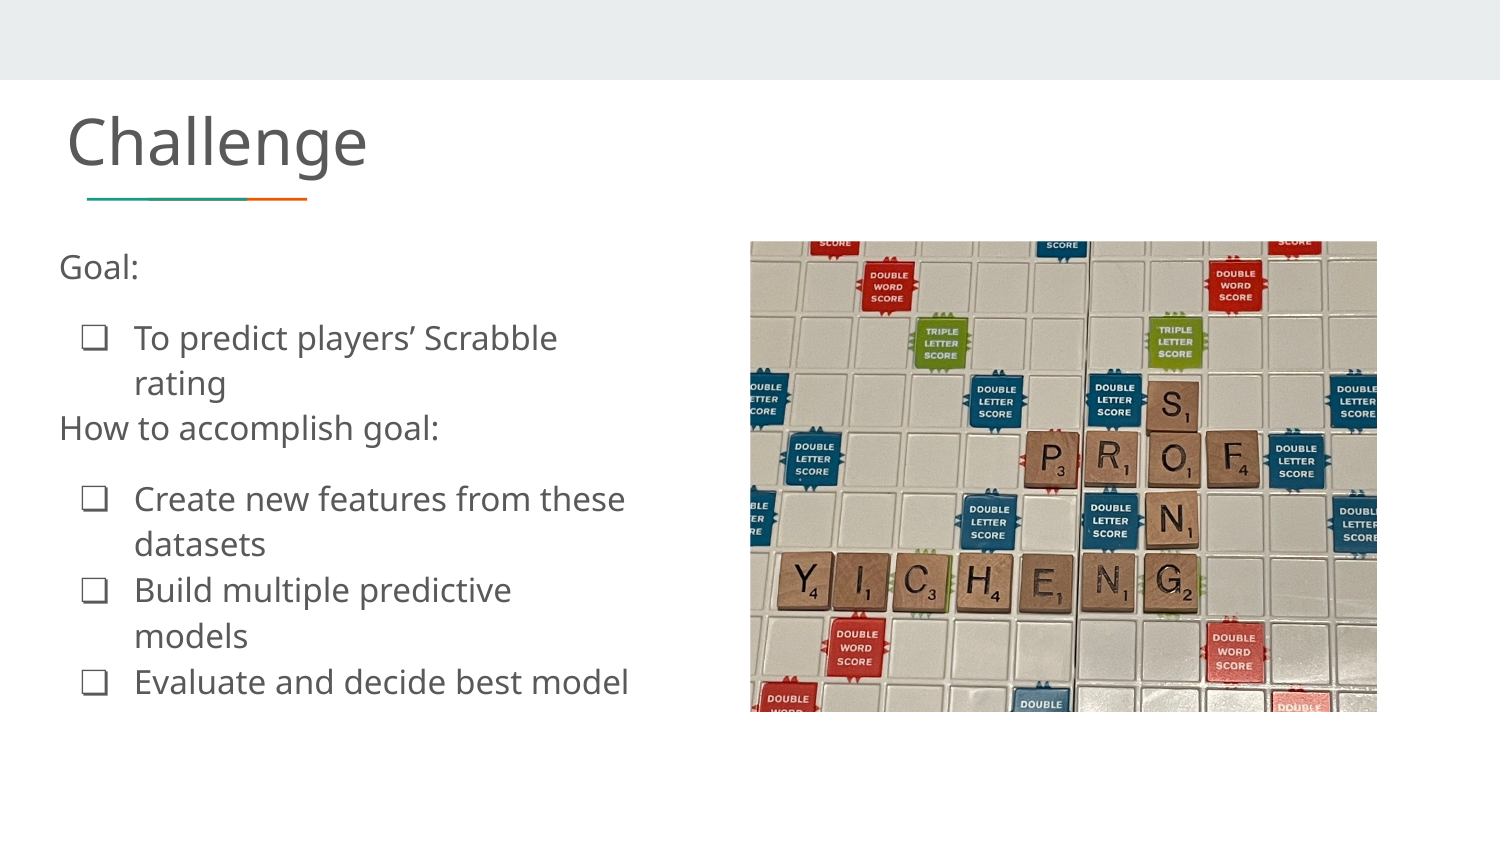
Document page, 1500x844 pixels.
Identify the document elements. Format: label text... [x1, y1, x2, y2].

picture [751, 162, 1376, 791]
picture [751, 528, 762, 535]
text_box How to accomplish goal: Create new features from these datasets Build multiple predictive models Evaluate and decide best model [43, 385, 650, 717]
picture [1338, 386, 1376, 393]
picture [1341, 397, 1376, 405]
picture [1342, 410, 1376, 417]
picture [751, 384, 781, 391]
text_box Challenge [51, 85, 723, 206]
picture [751, 396, 777, 403]
picture [751, 408, 776, 415]
picture [751, 515, 764, 523]
text_box Goal: To predict players’ Scrabble rating [43, 224, 650, 367]
picture [751, 502, 768, 510]
